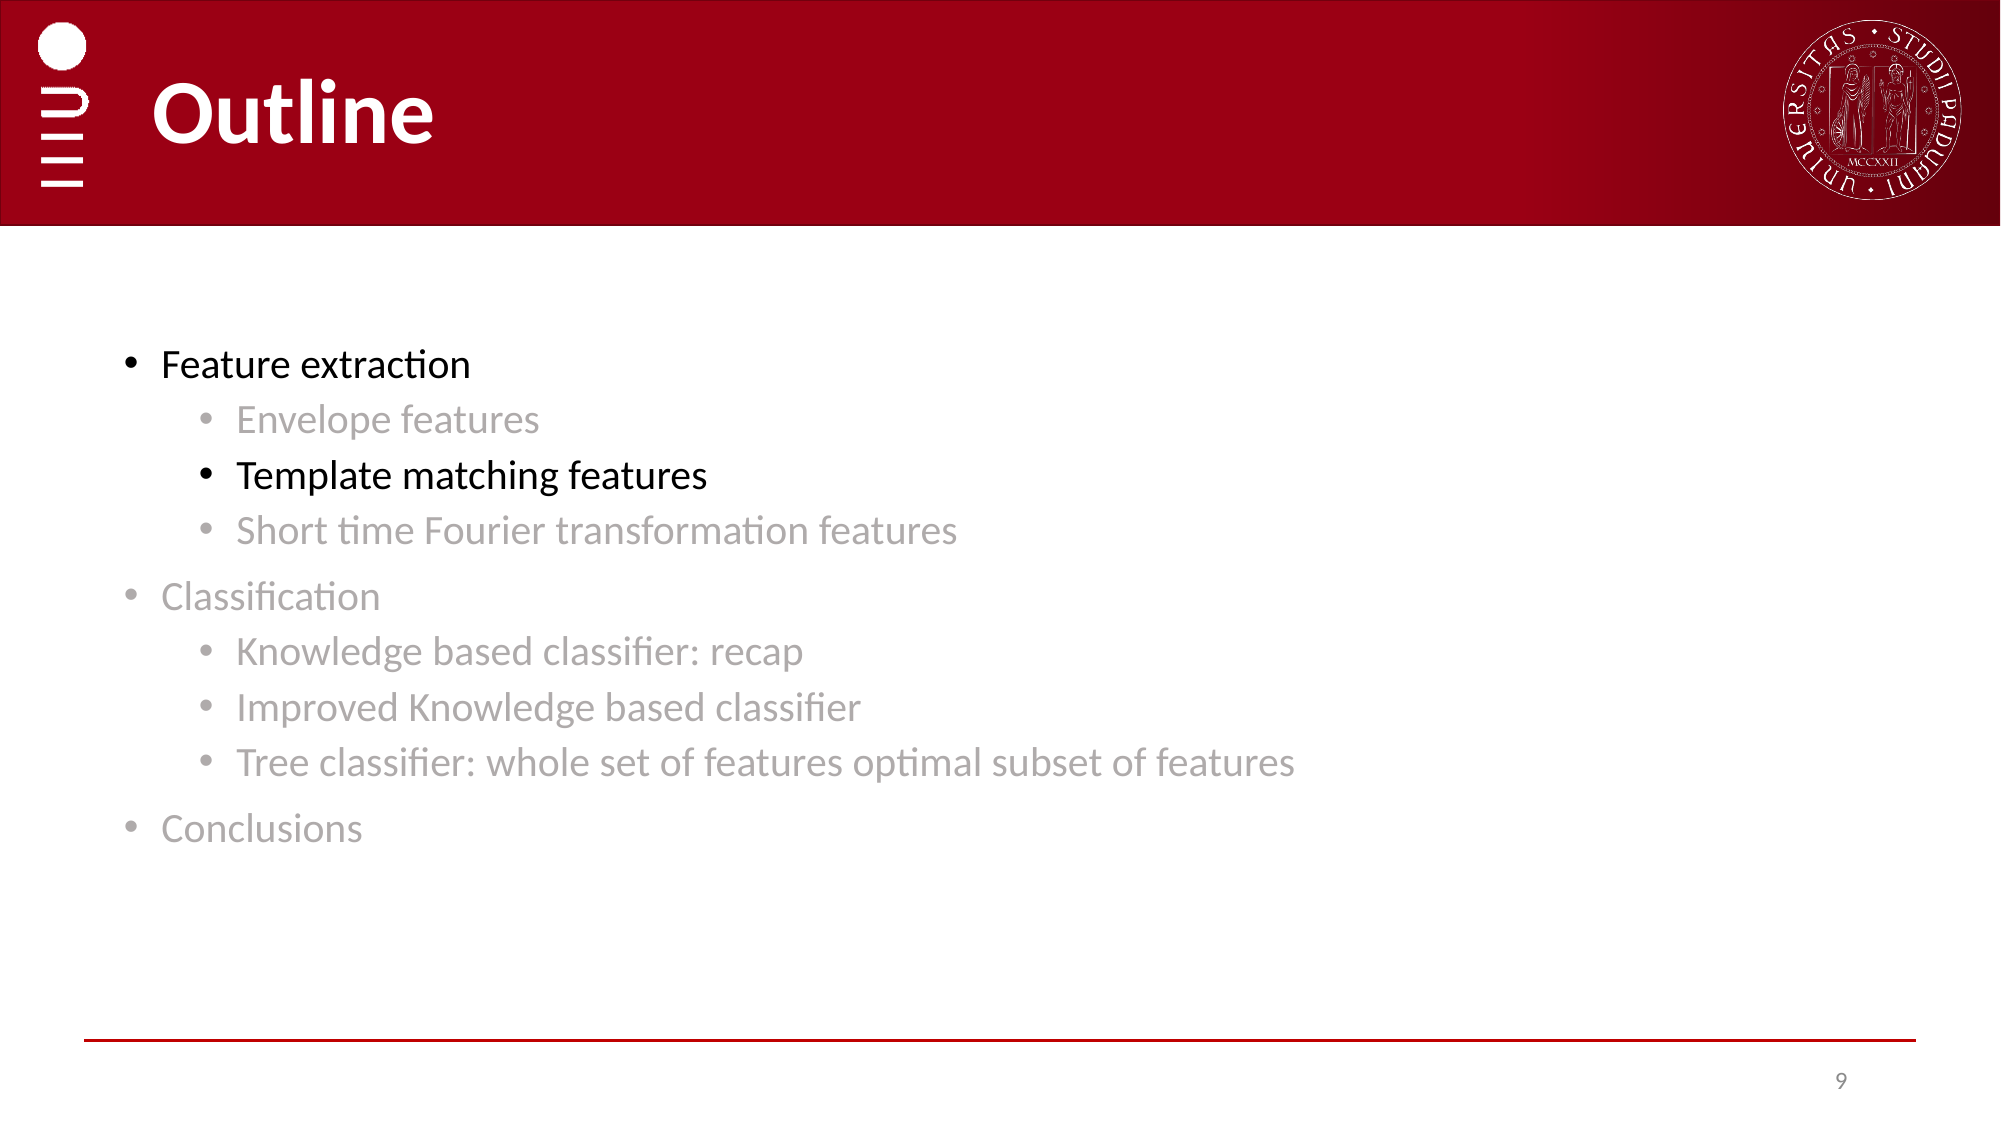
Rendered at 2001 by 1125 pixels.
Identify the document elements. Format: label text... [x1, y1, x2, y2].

picture [1783, 20, 1963, 200]
slide_number 9 [1412, 1049, 1863, 1110]
list Feature extraction Envelope features Template matching features Short time Fourier transformation features Classification Knowledge based classifier: recap Improved Knowledge based classifier Tree classifier: whole set of features optimal subset of features Conclusions [109, 334, 1766, 967]
title Outline [137, 34, 1610, 194]
